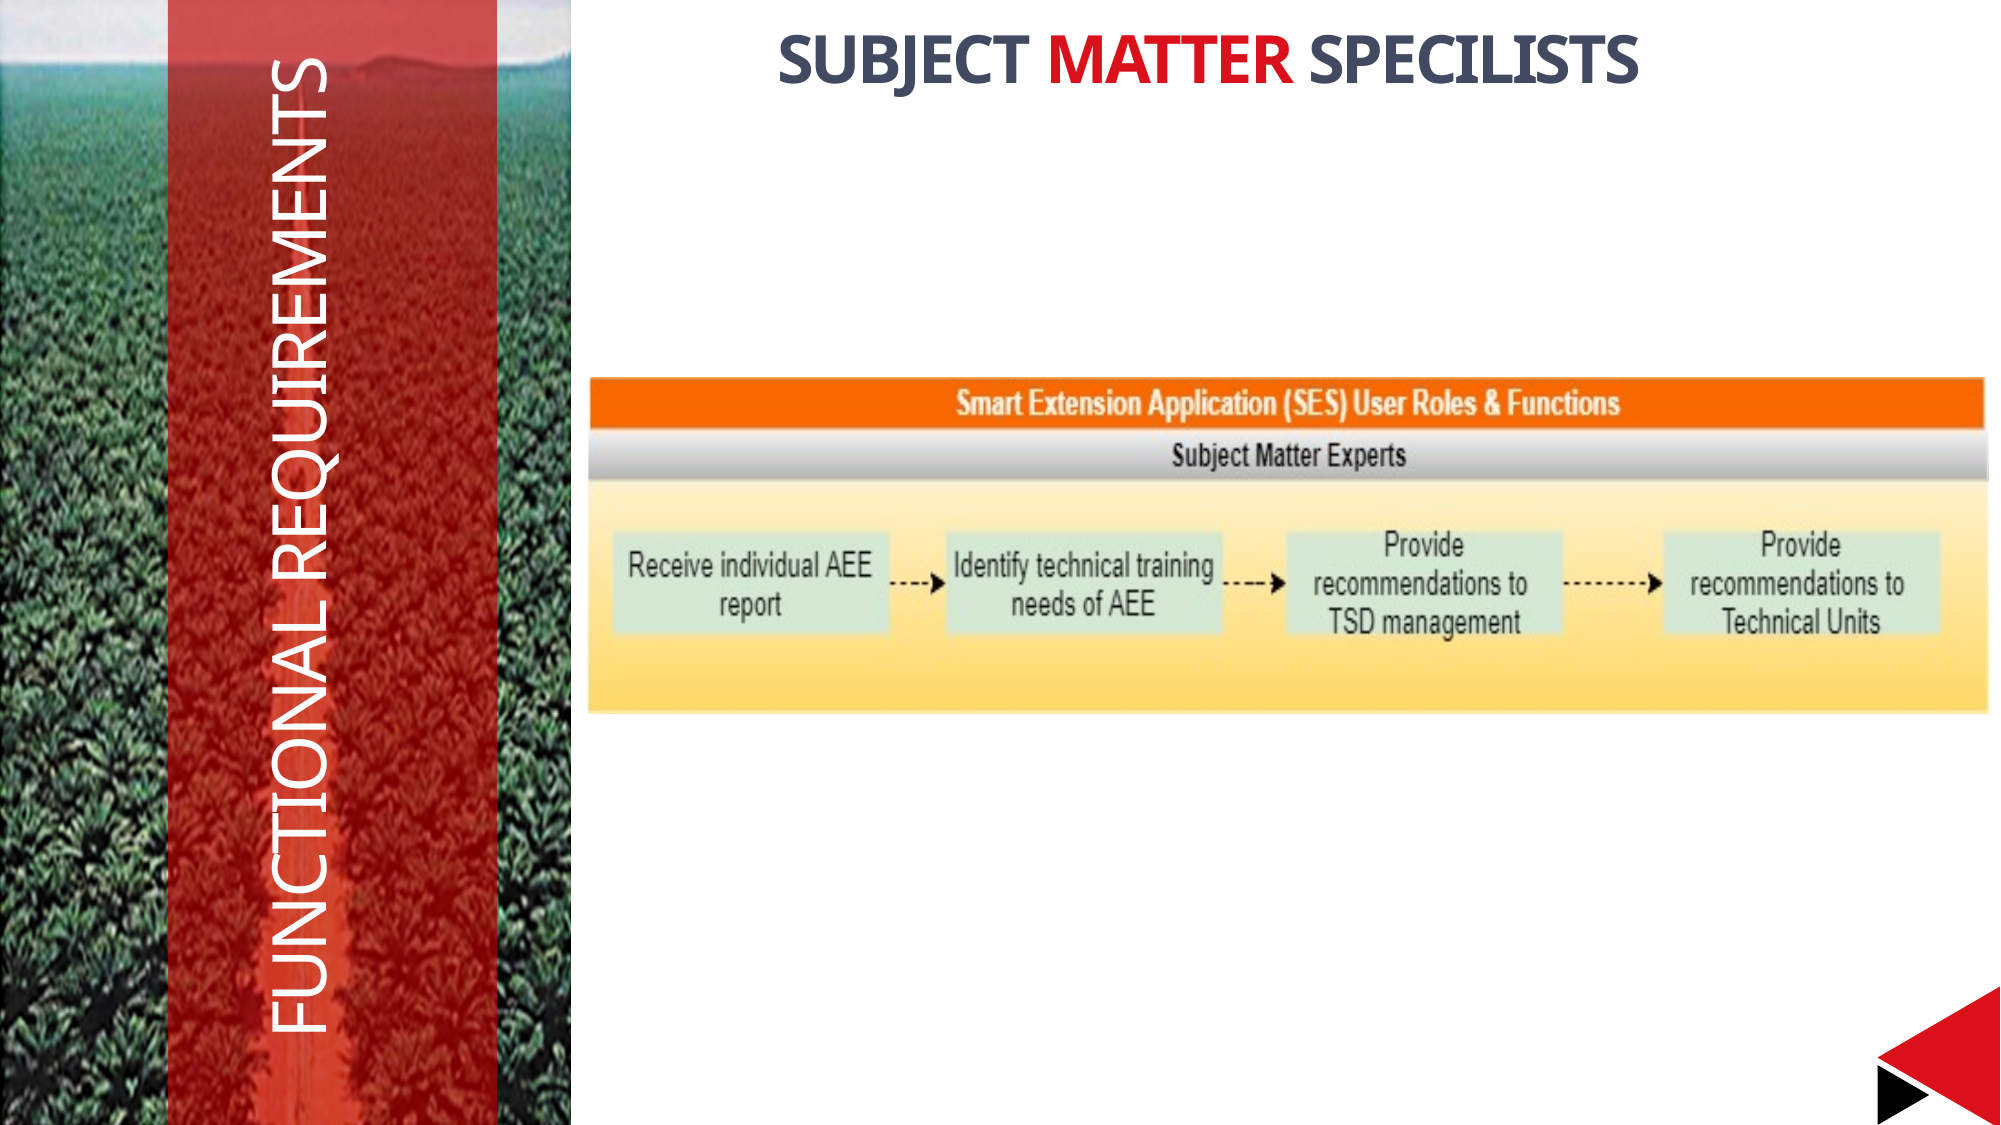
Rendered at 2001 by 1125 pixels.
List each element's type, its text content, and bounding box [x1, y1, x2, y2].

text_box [1877, 986, 2000, 1125]
text_box SUBJECT MATTER SPECILISTS [762, 0, 2000, 105]
picture [587, 377, 1989, 714]
picture [0, 0, 571, 1125]
